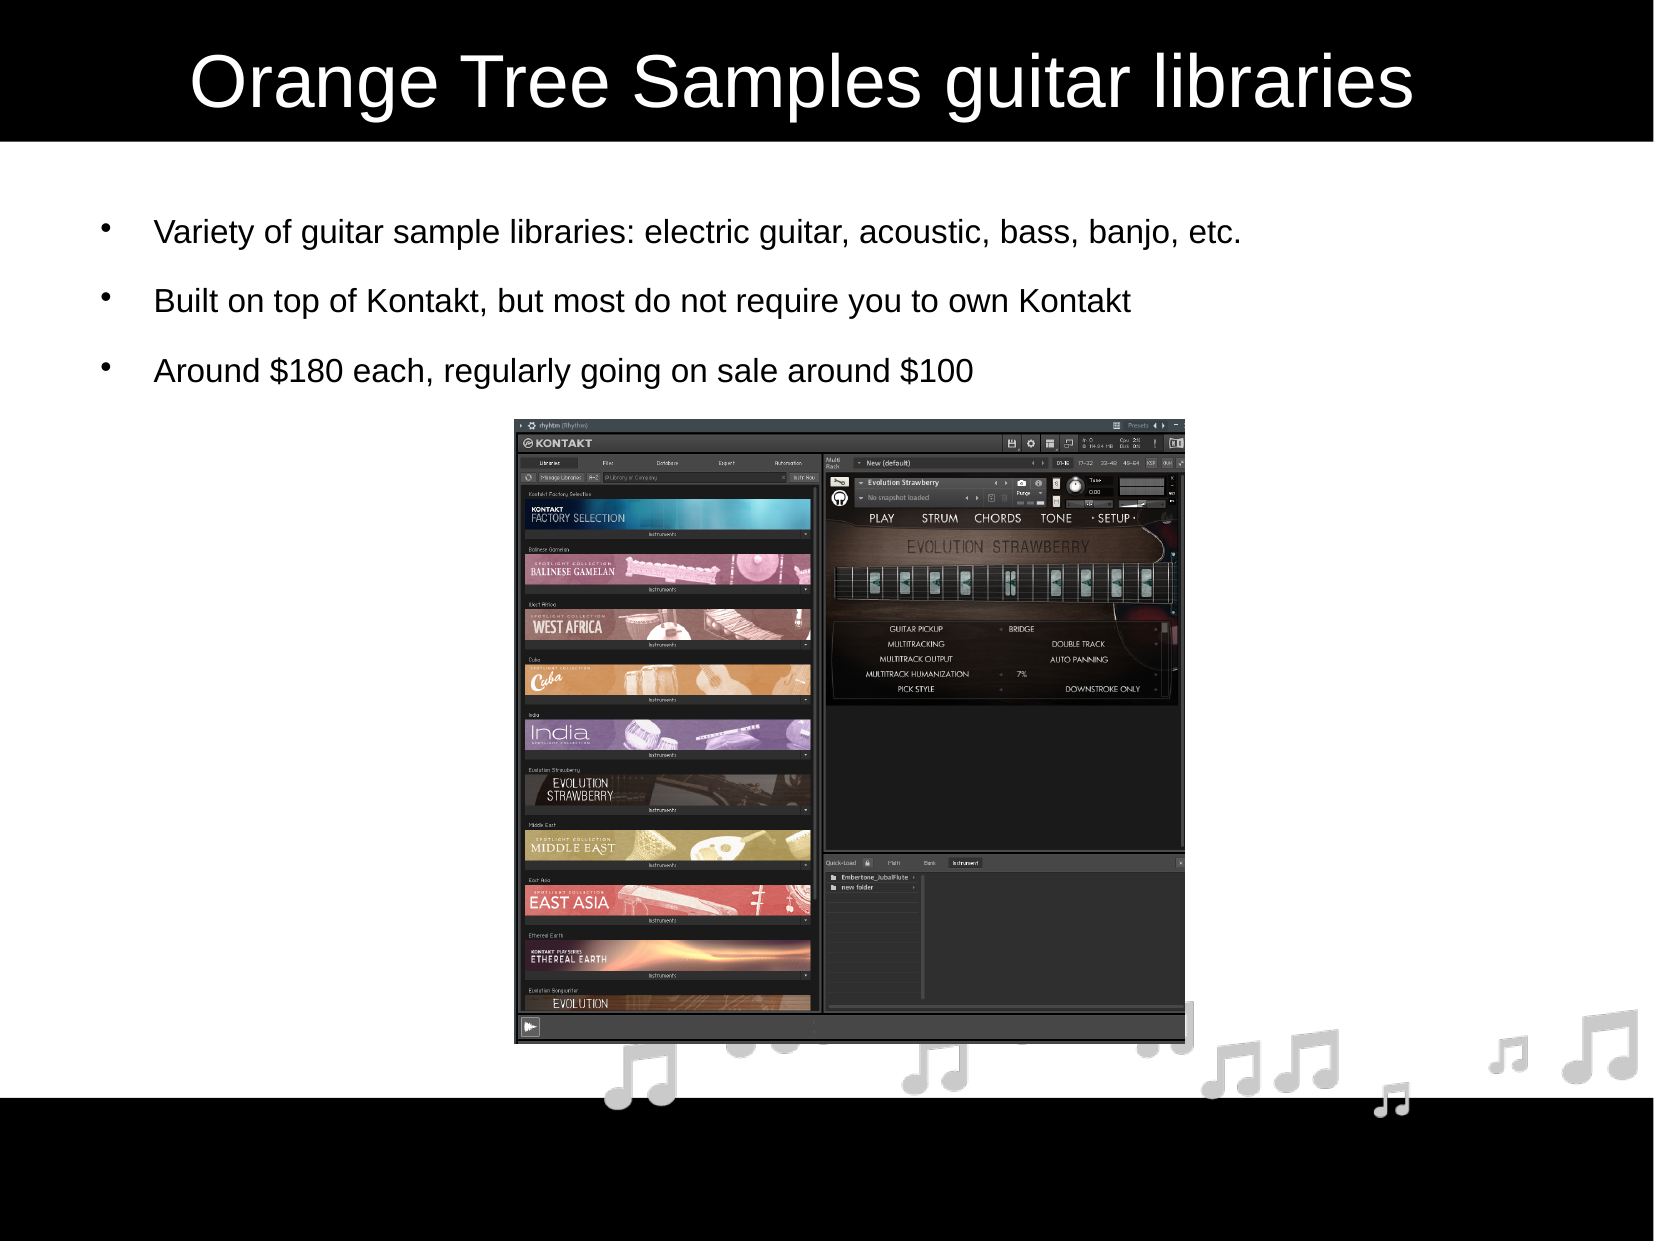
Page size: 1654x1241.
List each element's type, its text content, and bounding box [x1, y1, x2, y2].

title Orange Tree Samples guitar libraries [59, 8, 1548, 147]
list Variety of guitar sample libraries: electric guitar, acoustic, bass, banjo, etc. Built on top of Kontakt, but most do not require you to own Kontakt Around $180 each, regularly going on sale around $100 [82, 210, 1571, 930]
picture [513, 419, 1186, 1044]
